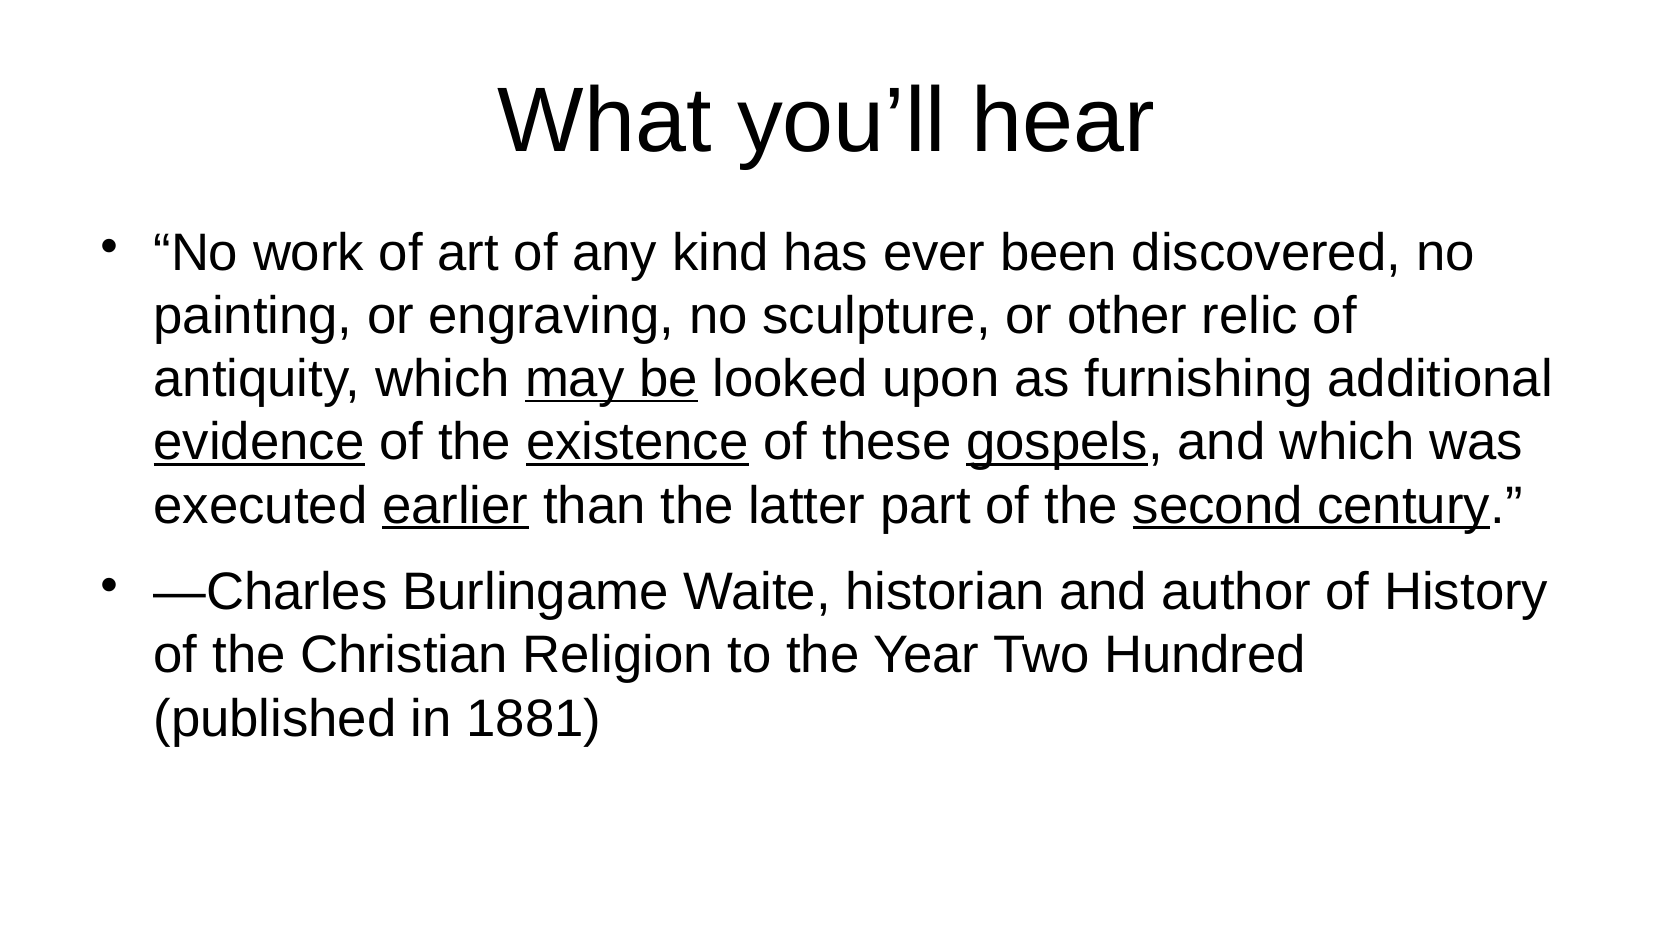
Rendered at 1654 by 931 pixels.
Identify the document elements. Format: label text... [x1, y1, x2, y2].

list “No work of art of any kind has ever been discovered, no painting, or engraving, no sculpture, or other relic of antiquity, which may be looked upon as furnishing additional evidence of the existence of these gospels, and which was executed earlier than the latter part of the second century.” —Charles Burlingame Waite, historian and author of History of the Christian Religion to the Year Two Hundred (published in 1881) [82, 217, 1571, 757]
title What you’ll hear [82, 37, 1571, 193]
